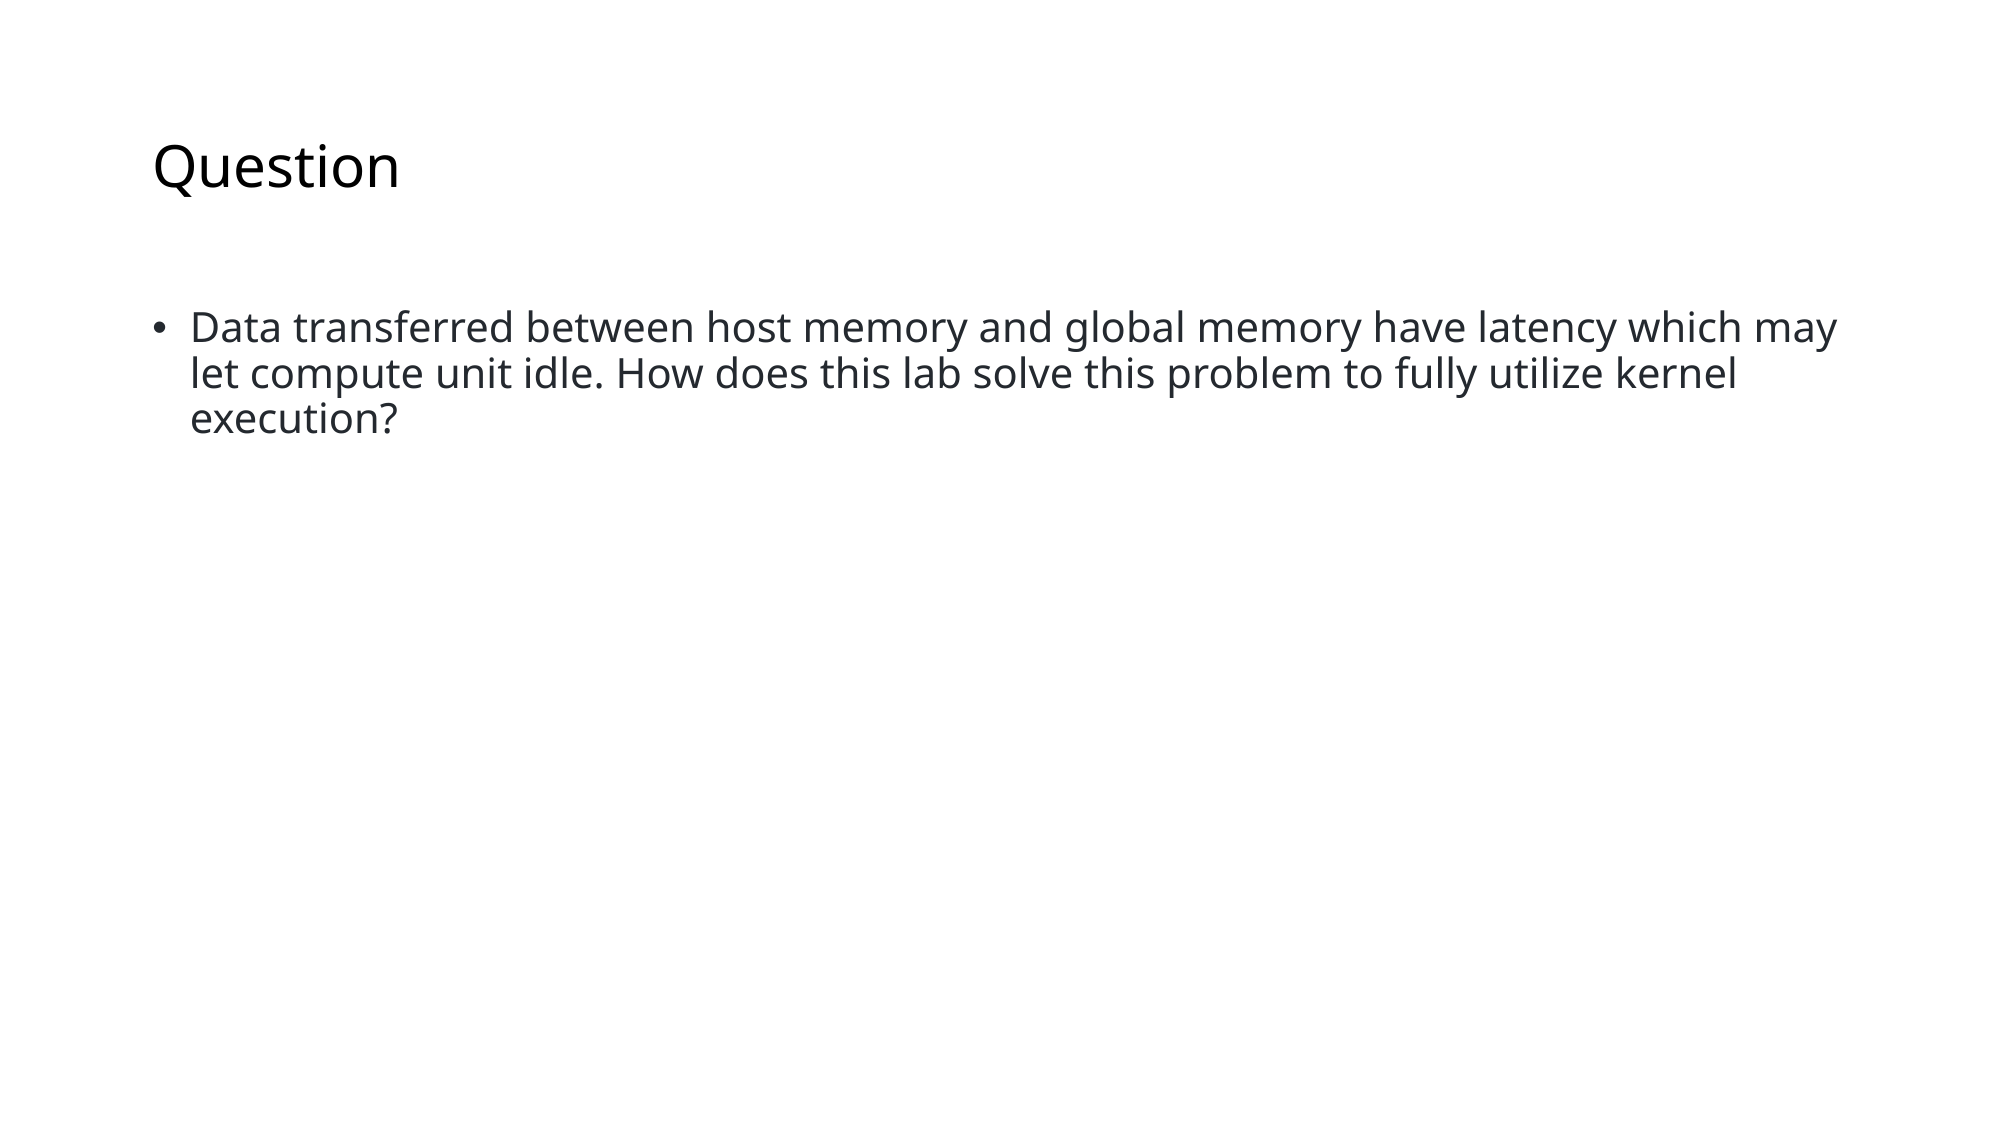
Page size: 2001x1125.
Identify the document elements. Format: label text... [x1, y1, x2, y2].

title Question [137, 59, 1863, 278]
list Data transferred between host memory and global memory have latency which may let compute unit idle. How does this lab solve this problem to fully utilize kernel execution? [137, 299, 1863, 1014]
